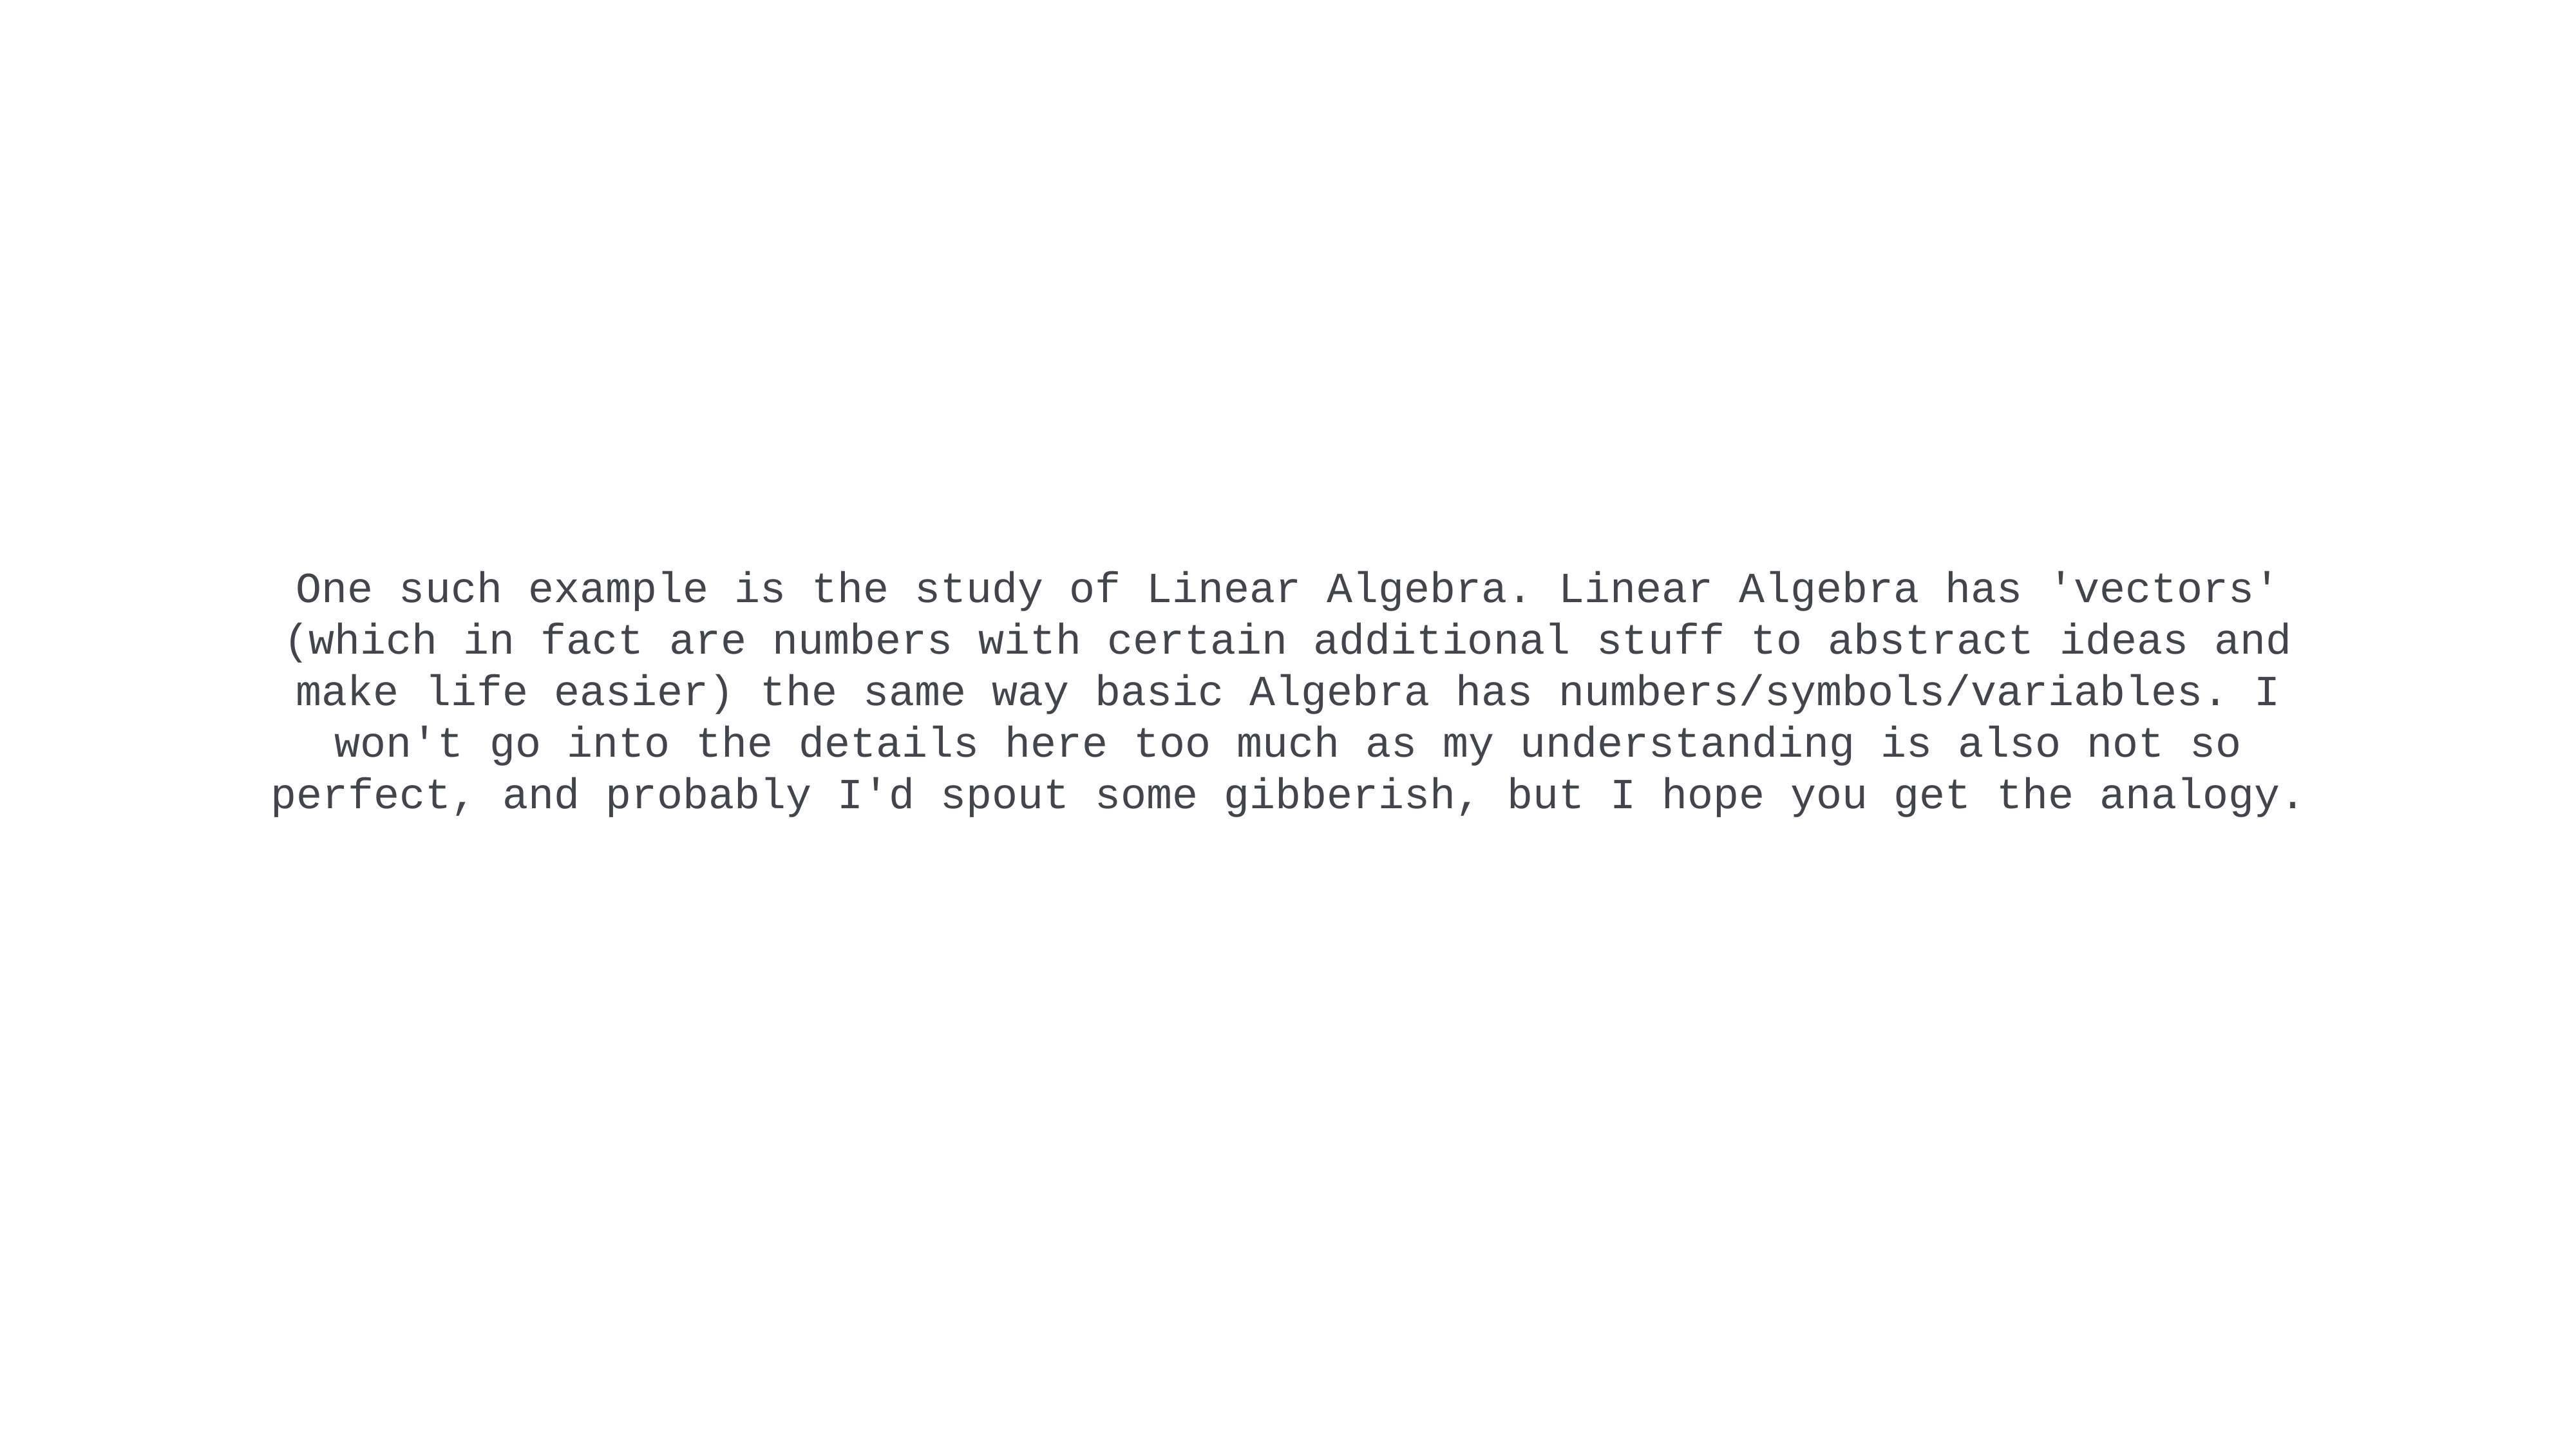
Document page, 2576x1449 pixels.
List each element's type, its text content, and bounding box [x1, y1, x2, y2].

text_box One such example is the study of Linear Algebra. Linear Algebra has 'vectors' (which in fact are numbers with certain additional stuff to abstract ideas and make life easier) the same way basic Algebra has numbers/symbols/variables. I won't go into the details here too much as my understanding is also not so perfect, and probably I'd spout some gibberish, but I hope you get the analogy. [249, 554, 2327, 822]
